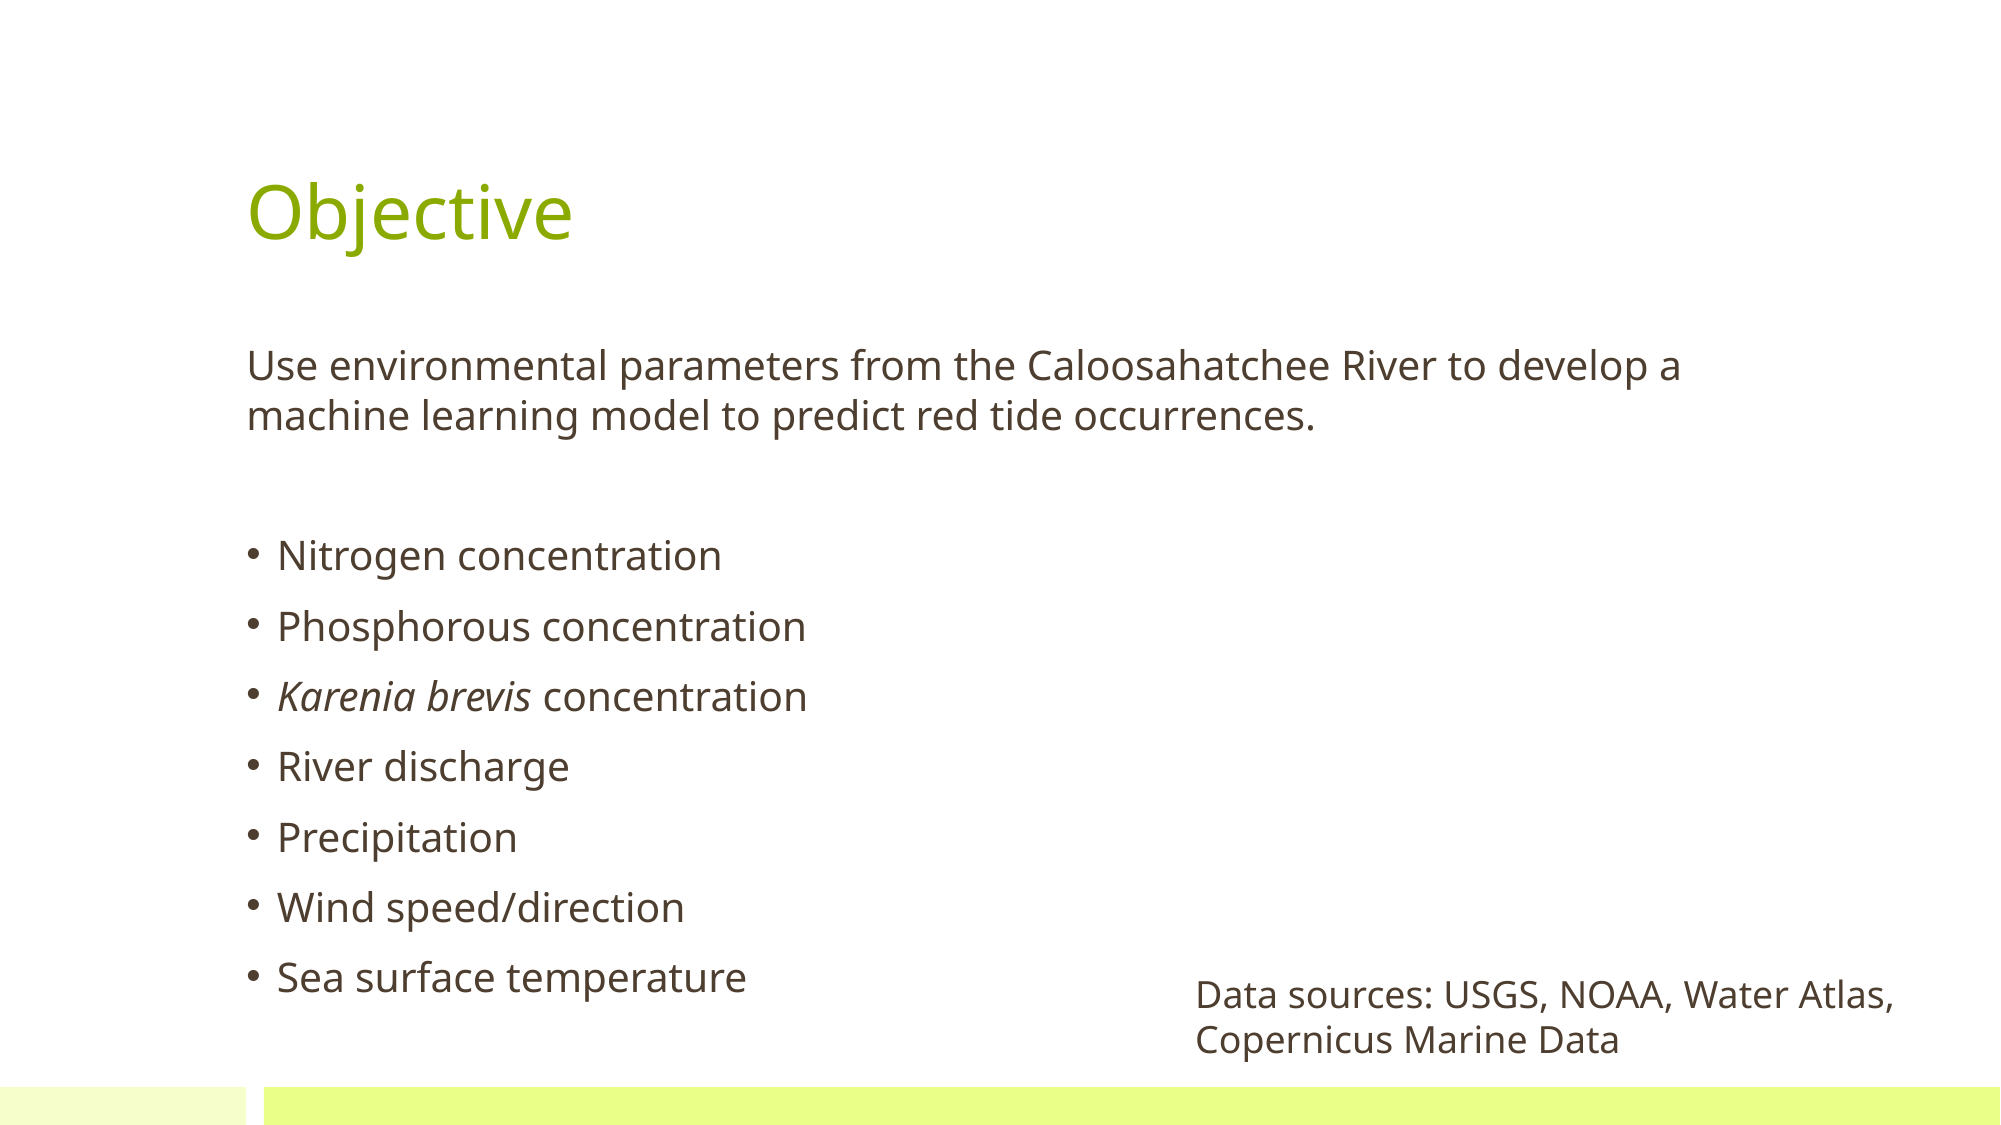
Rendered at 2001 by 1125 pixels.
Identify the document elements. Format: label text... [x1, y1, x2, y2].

title Objective [231, 75, 1769, 256]
list Use environmental parameters from the Caloosahatchee River to develop a machine learning model to predict red tide occurrences. Nitrogen concentration Phosphorous concentration Karenia brevis concentration River discharge Precipitation Wind speed/direction Sea surface temperature [231, 256, 1769, 1015]
text_box Data sources: USGS, NOAA, Water Atlas, Copernicus Marine Data [1180, 963, 2000, 1069]
